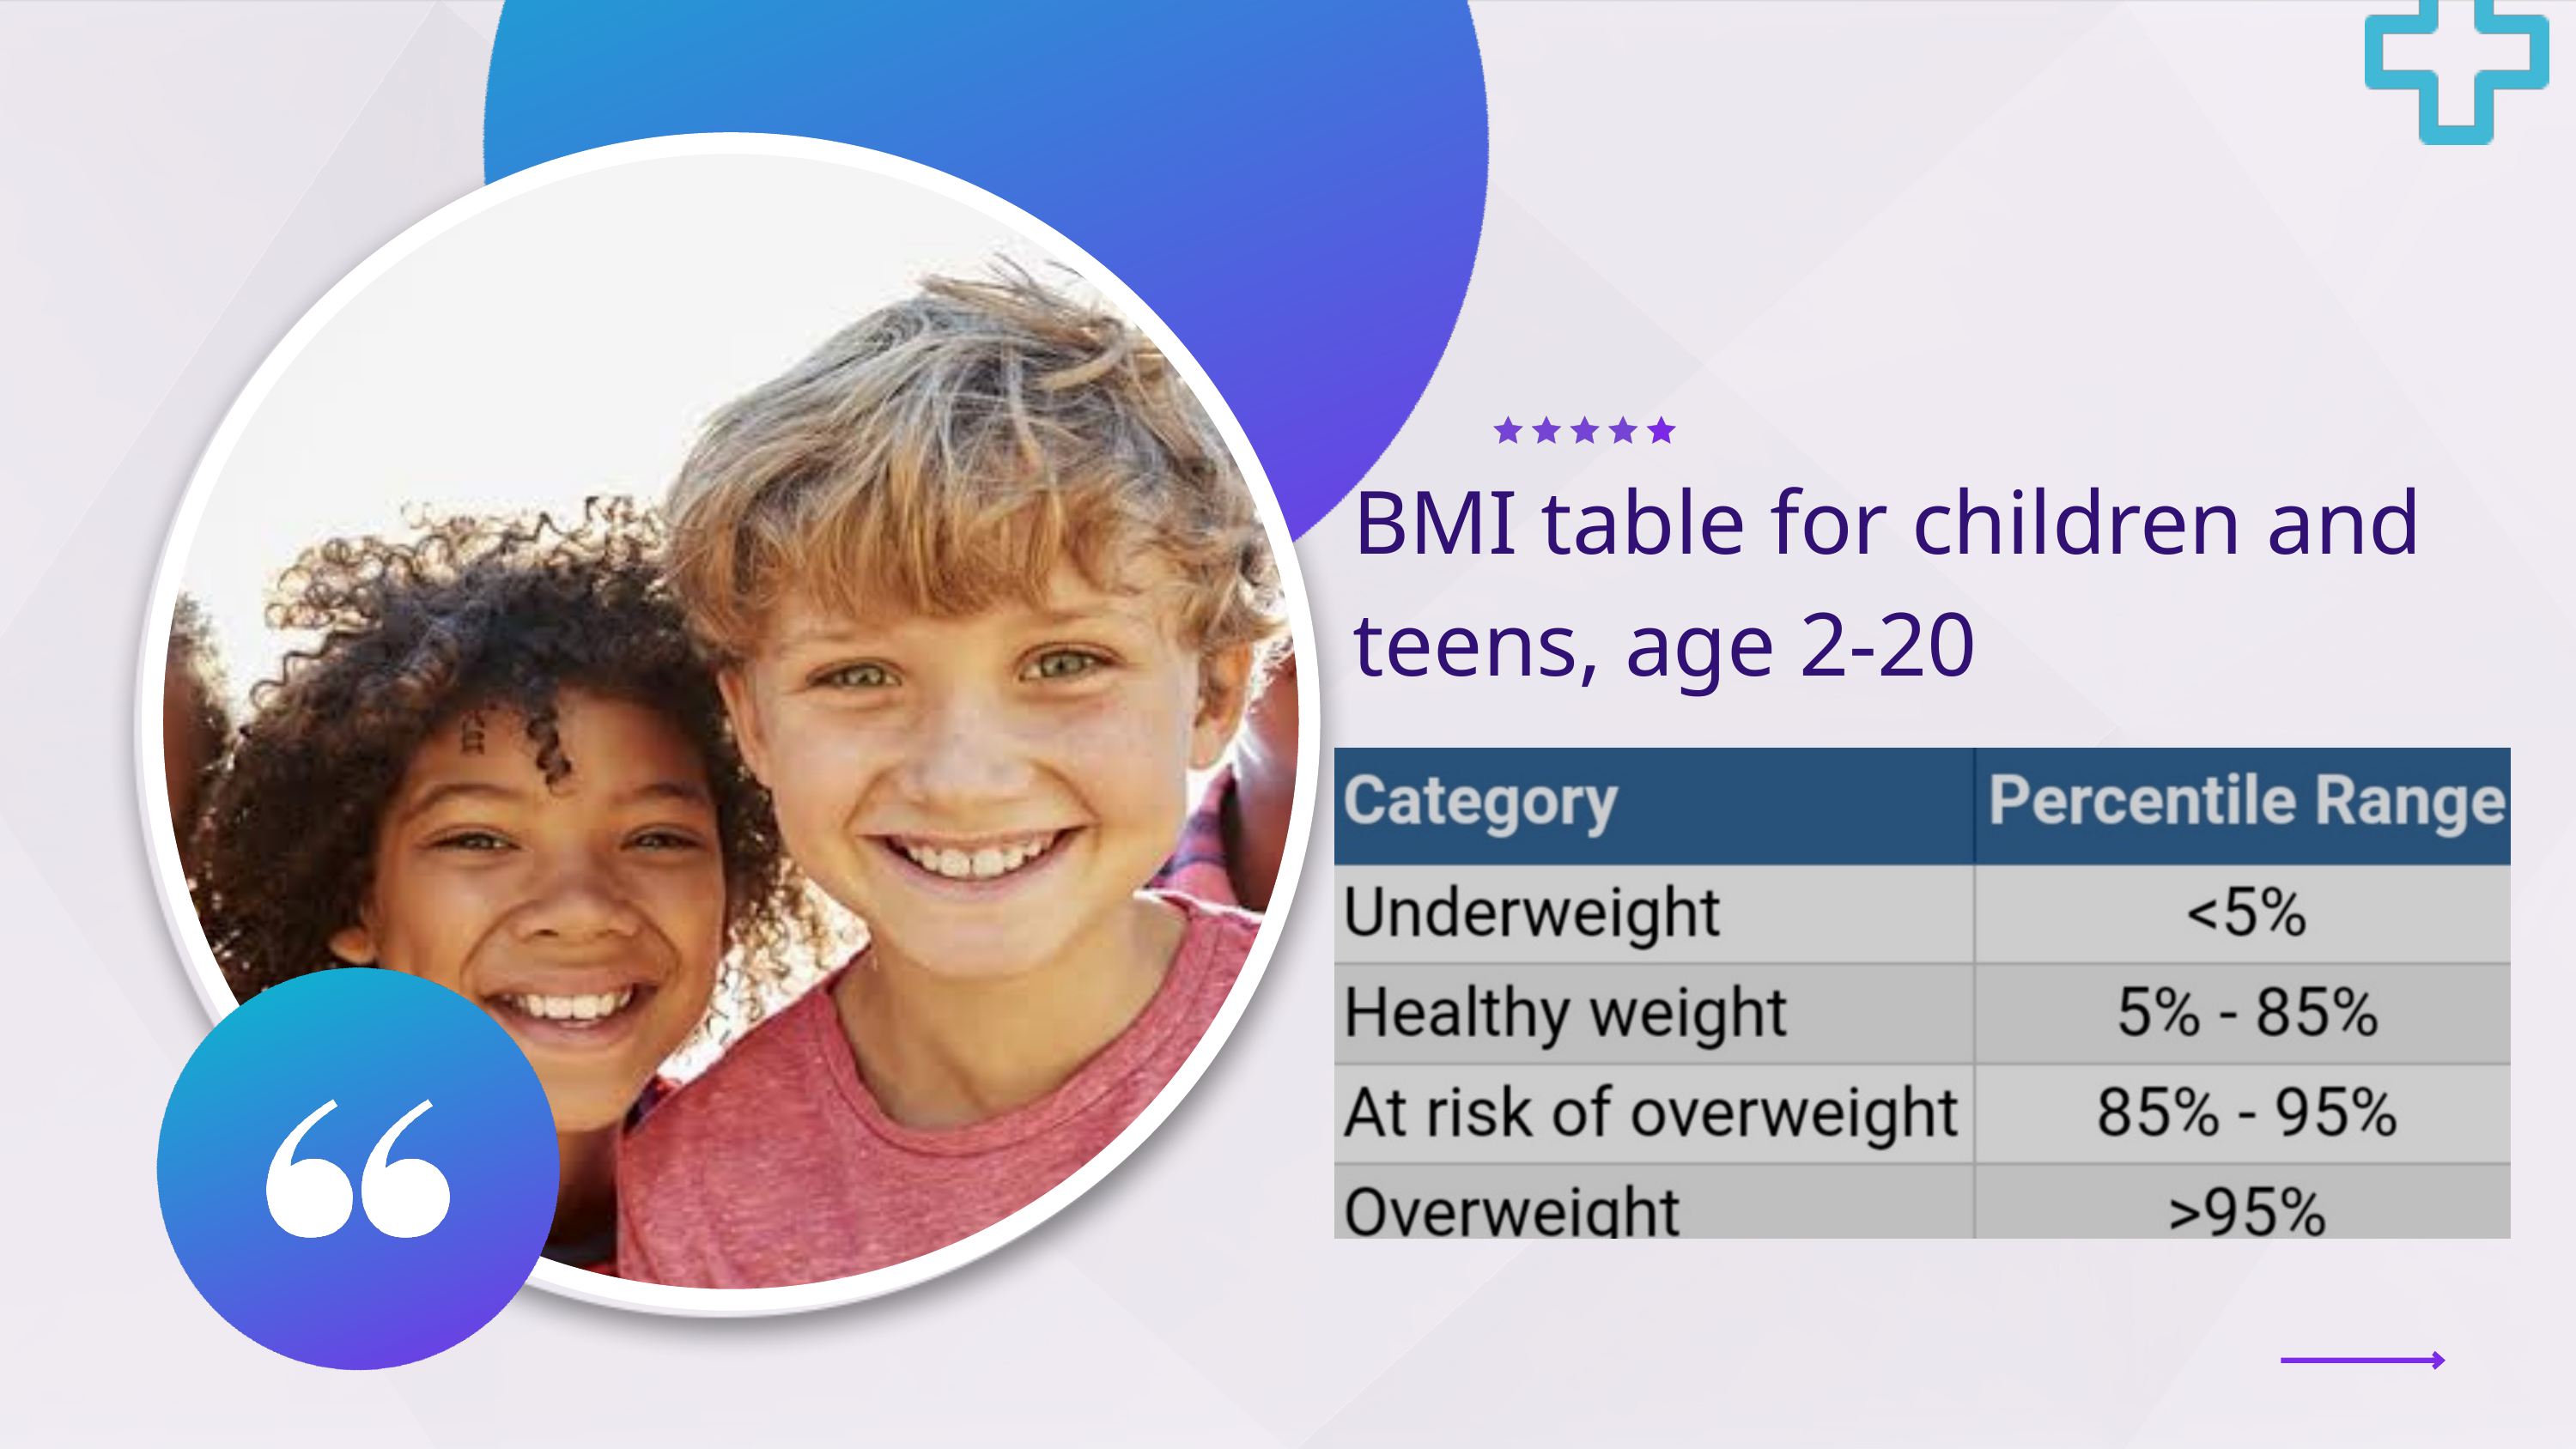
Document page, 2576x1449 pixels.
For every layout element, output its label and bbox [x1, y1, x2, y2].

picture [0, 0, 2576, 1449]
text_box [127, 119, 1335, 1323]
